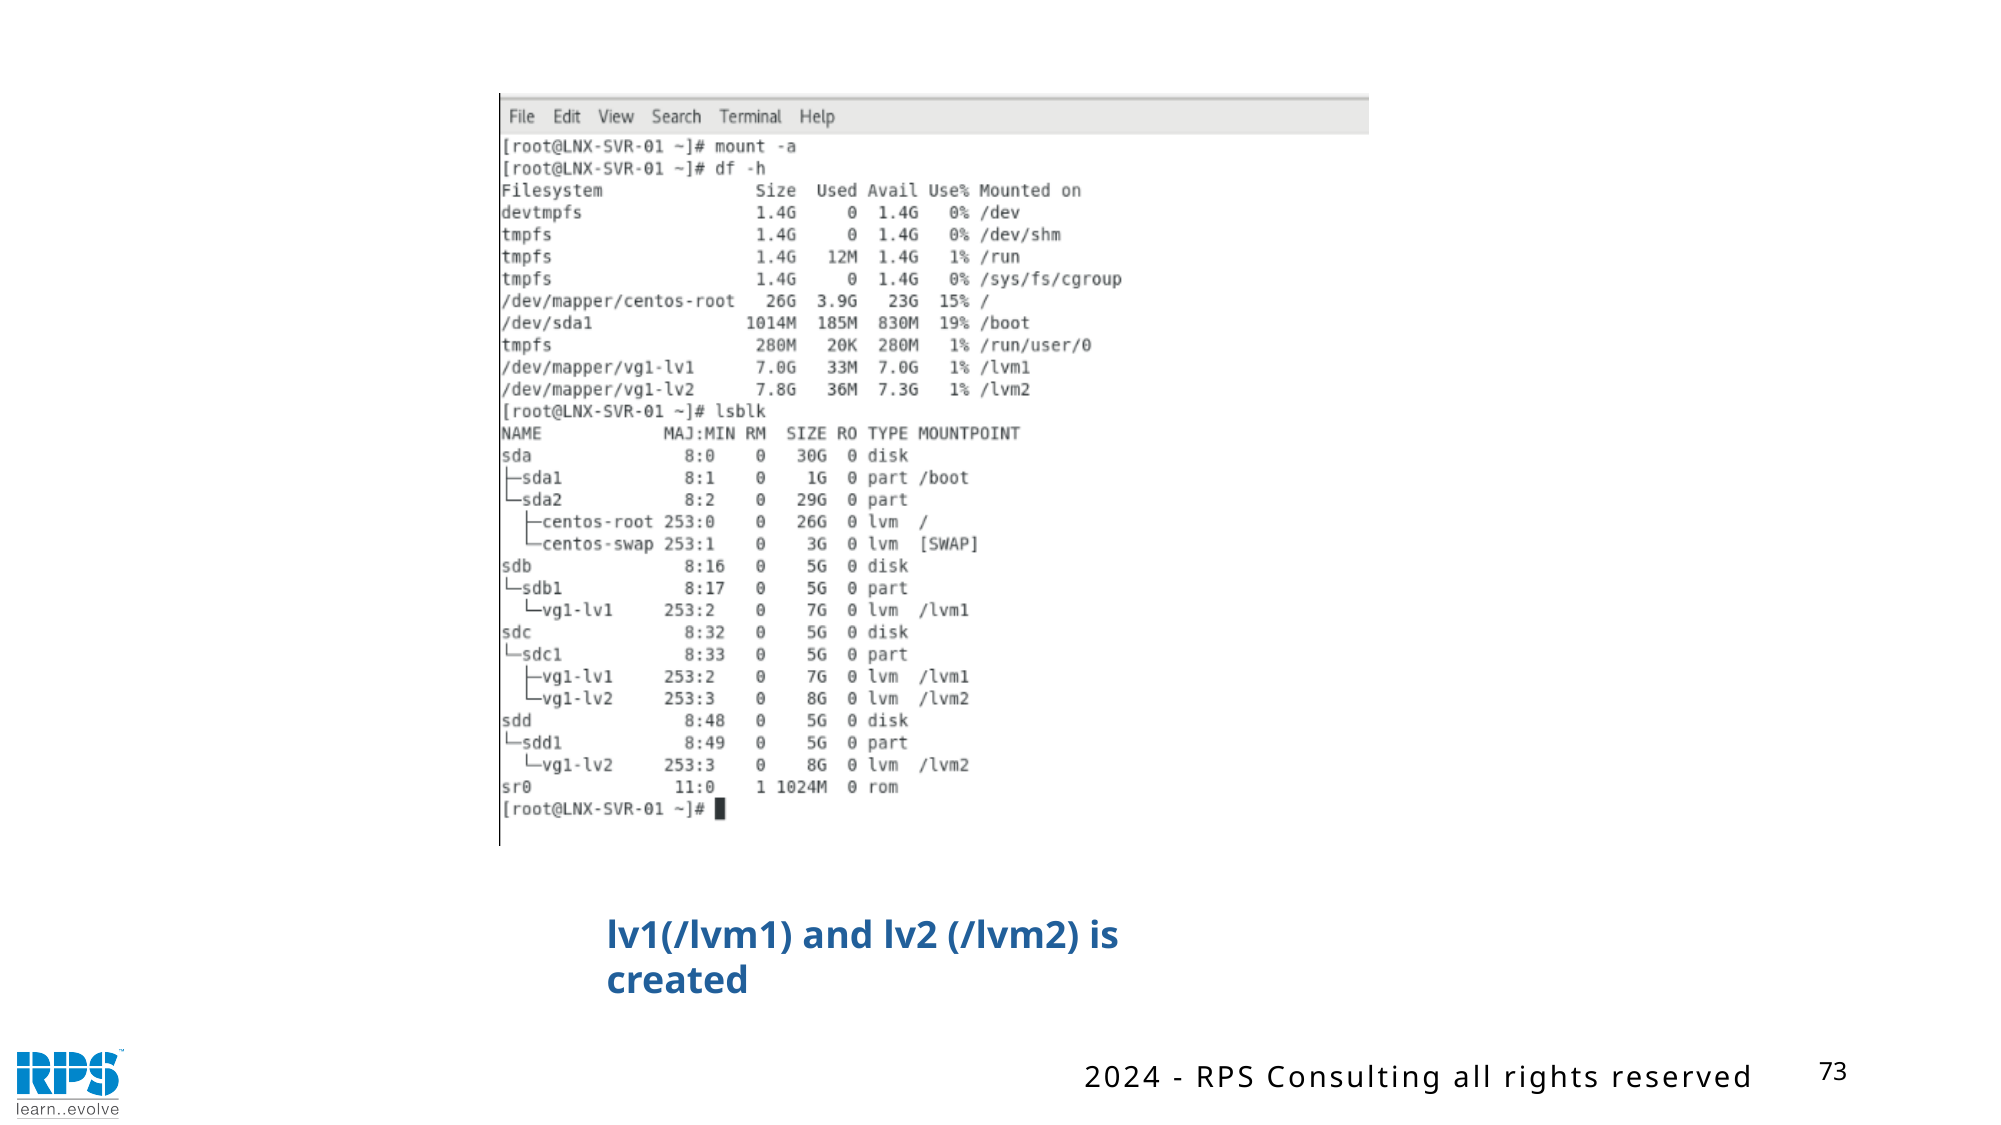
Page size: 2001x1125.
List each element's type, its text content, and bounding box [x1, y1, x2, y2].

slide_number 73 [1412, 1042, 1863, 1103]
text_box lv1(/lvm1) and lv2 (/lvm2) is created [591, 903, 1276, 1009]
text_box 2024 - RPS Consulting all rights reserved [725, 1052, 1412, 1094]
picture [499, 92, 1369, 846]
picture [17, 1048, 125, 1120]
